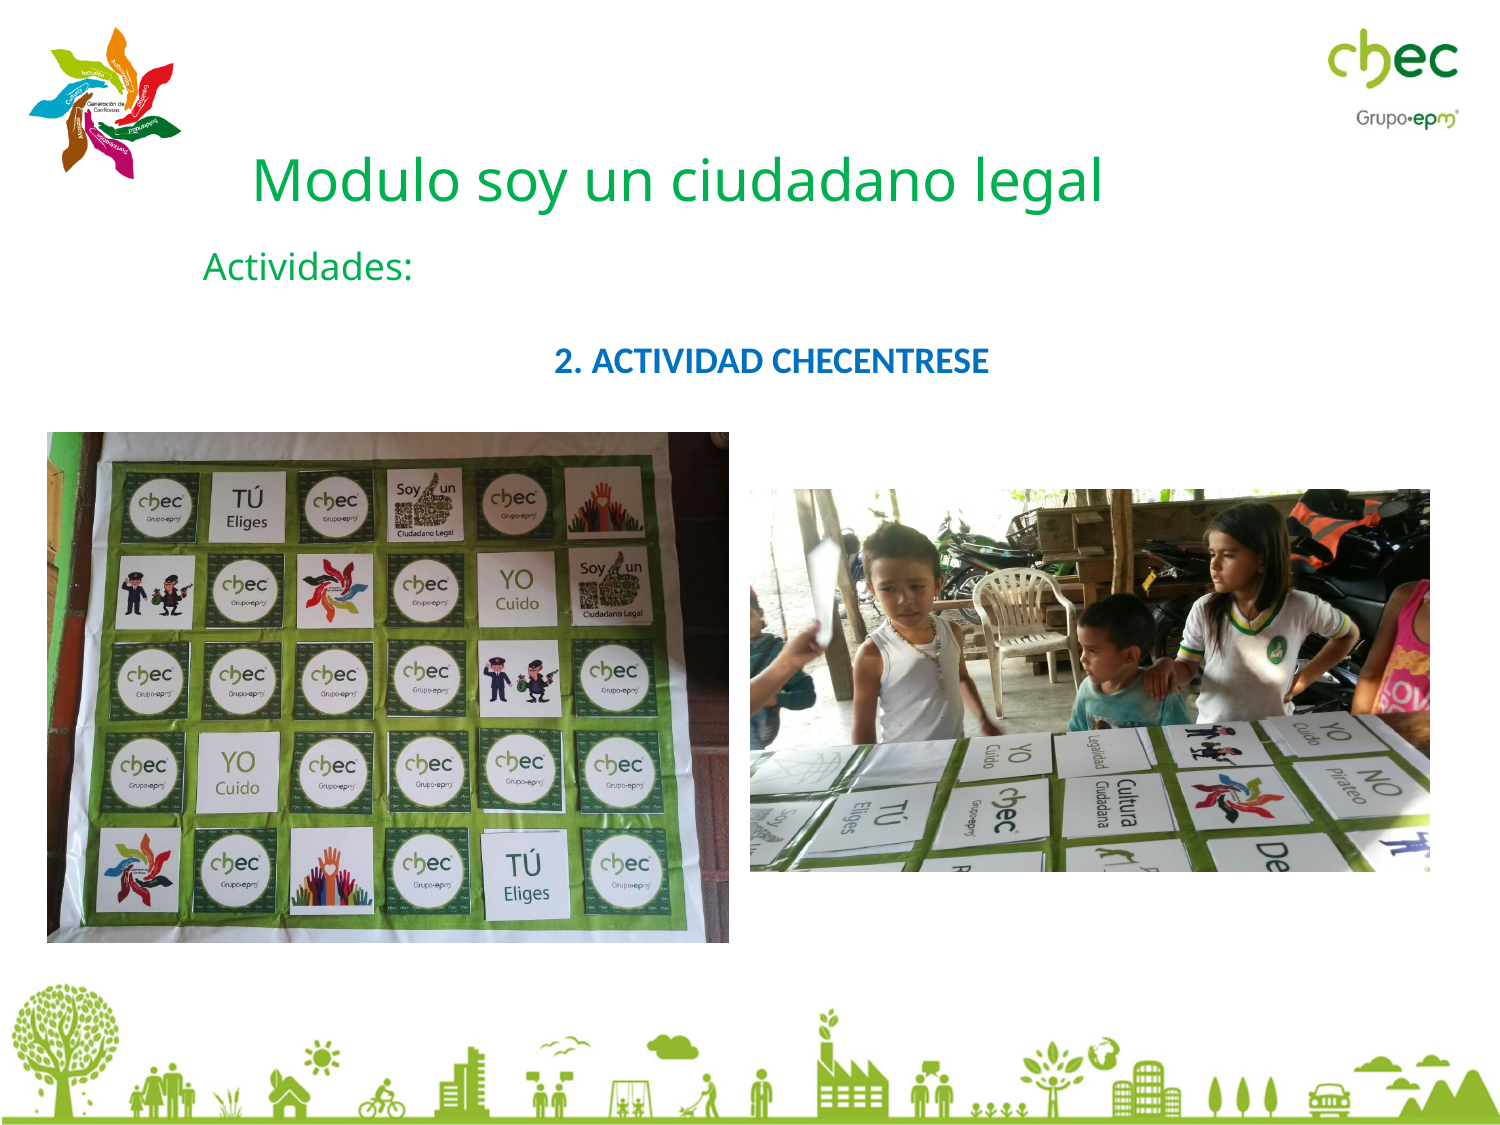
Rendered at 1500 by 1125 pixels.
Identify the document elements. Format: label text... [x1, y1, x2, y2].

picture [750, 489, 1430, 872]
picture [0, 970, 1500, 1125]
picture [47, 432, 729, 944]
text_box Modulo soy un ciudadano legal [236, 135, 1265, 221]
picture [29, 27, 181, 179]
text_box [76, 301, 1355, 537]
text_box Actividades: [188, 229, 1314, 296]
picture [1328, 28, 1459, 131]
